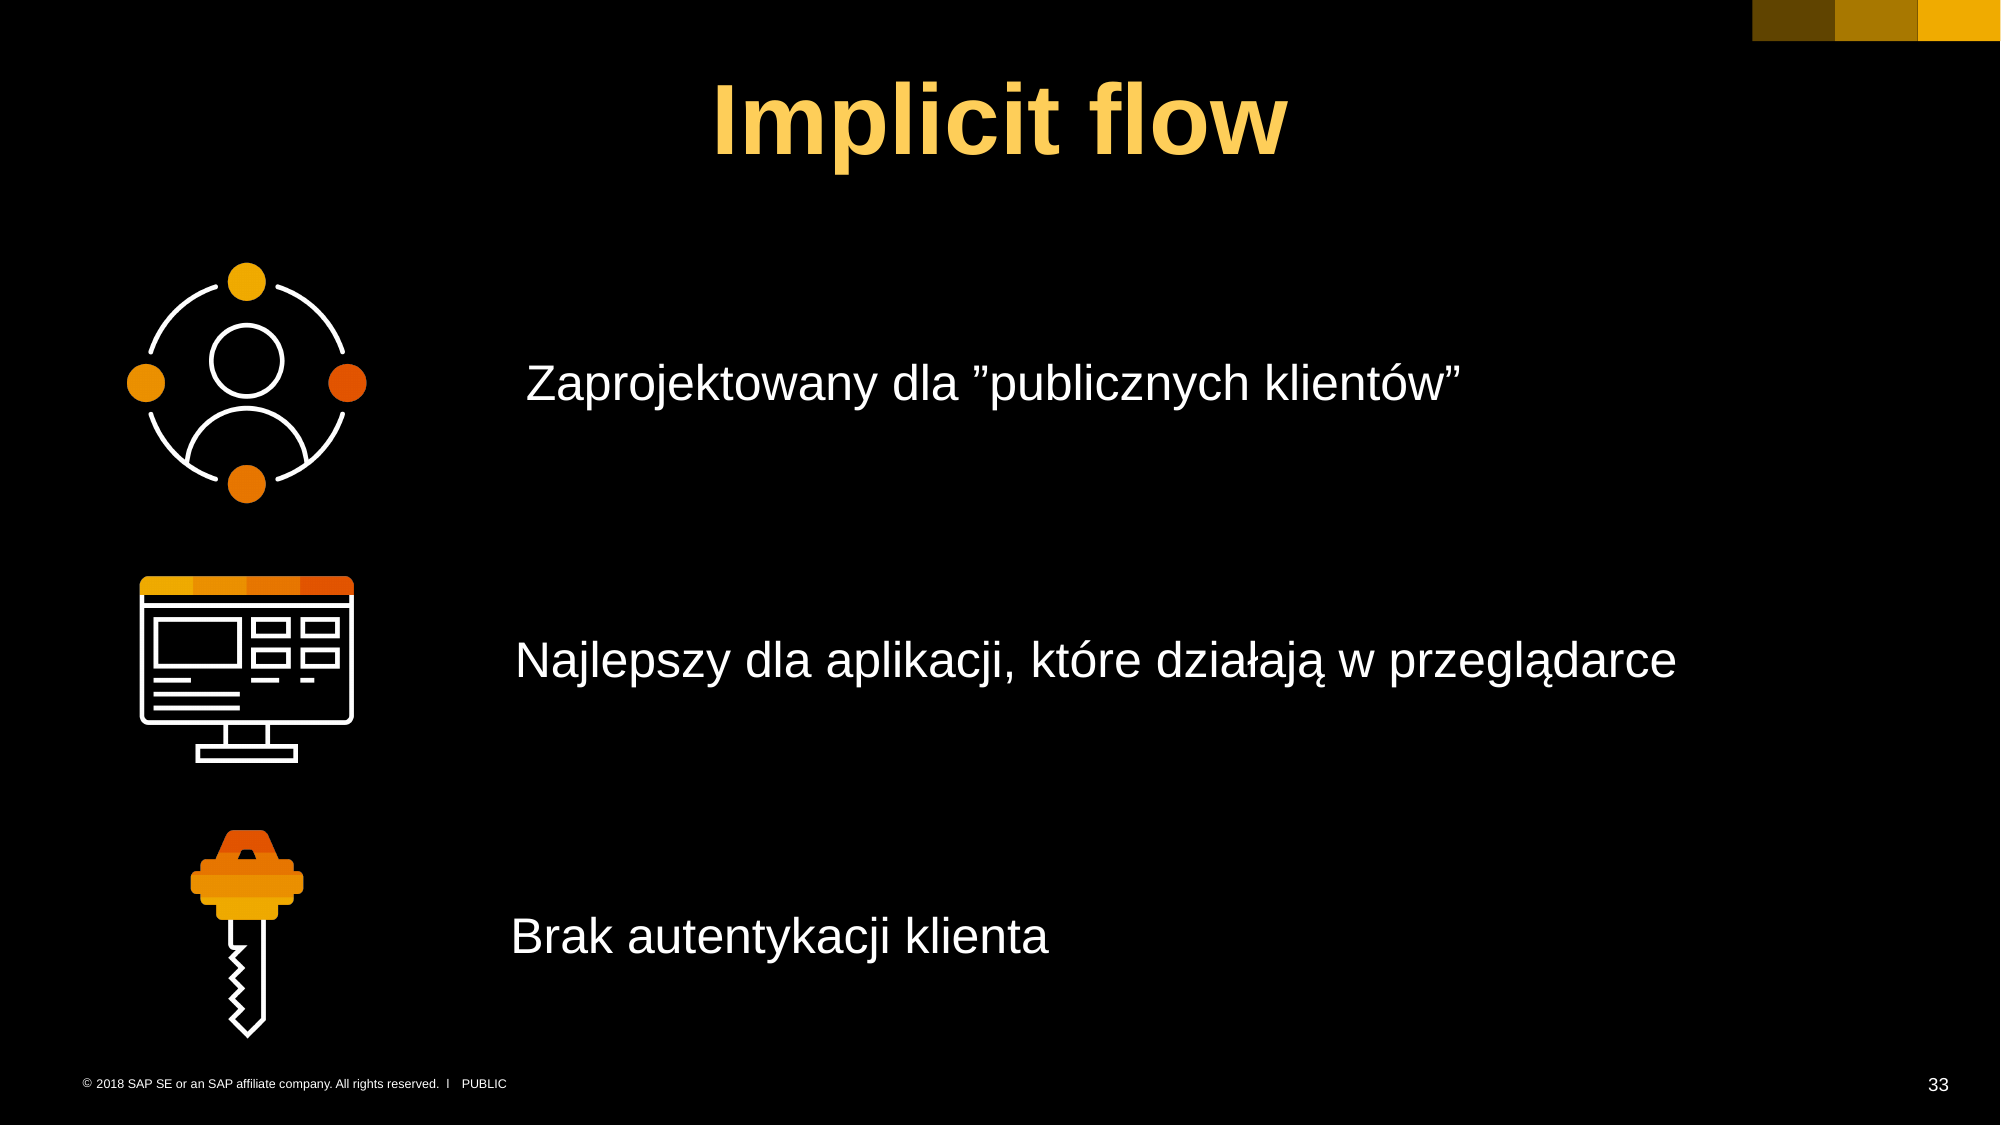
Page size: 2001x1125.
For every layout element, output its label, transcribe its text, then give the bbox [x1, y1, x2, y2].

text_box Najlepszy dla aplikacji, które działają w przeglądarce [514, 627, 1678, 688]
text_box Zaprojektowany dla ”publicznych klientów” [525, 350, 1462, 411]
text_box Implicit flow [81, 46, 1919, 182]
text_box Brak autentykacji klienta [510, 903, 1050, 964]
picture [101, 236, 391, 1079]
